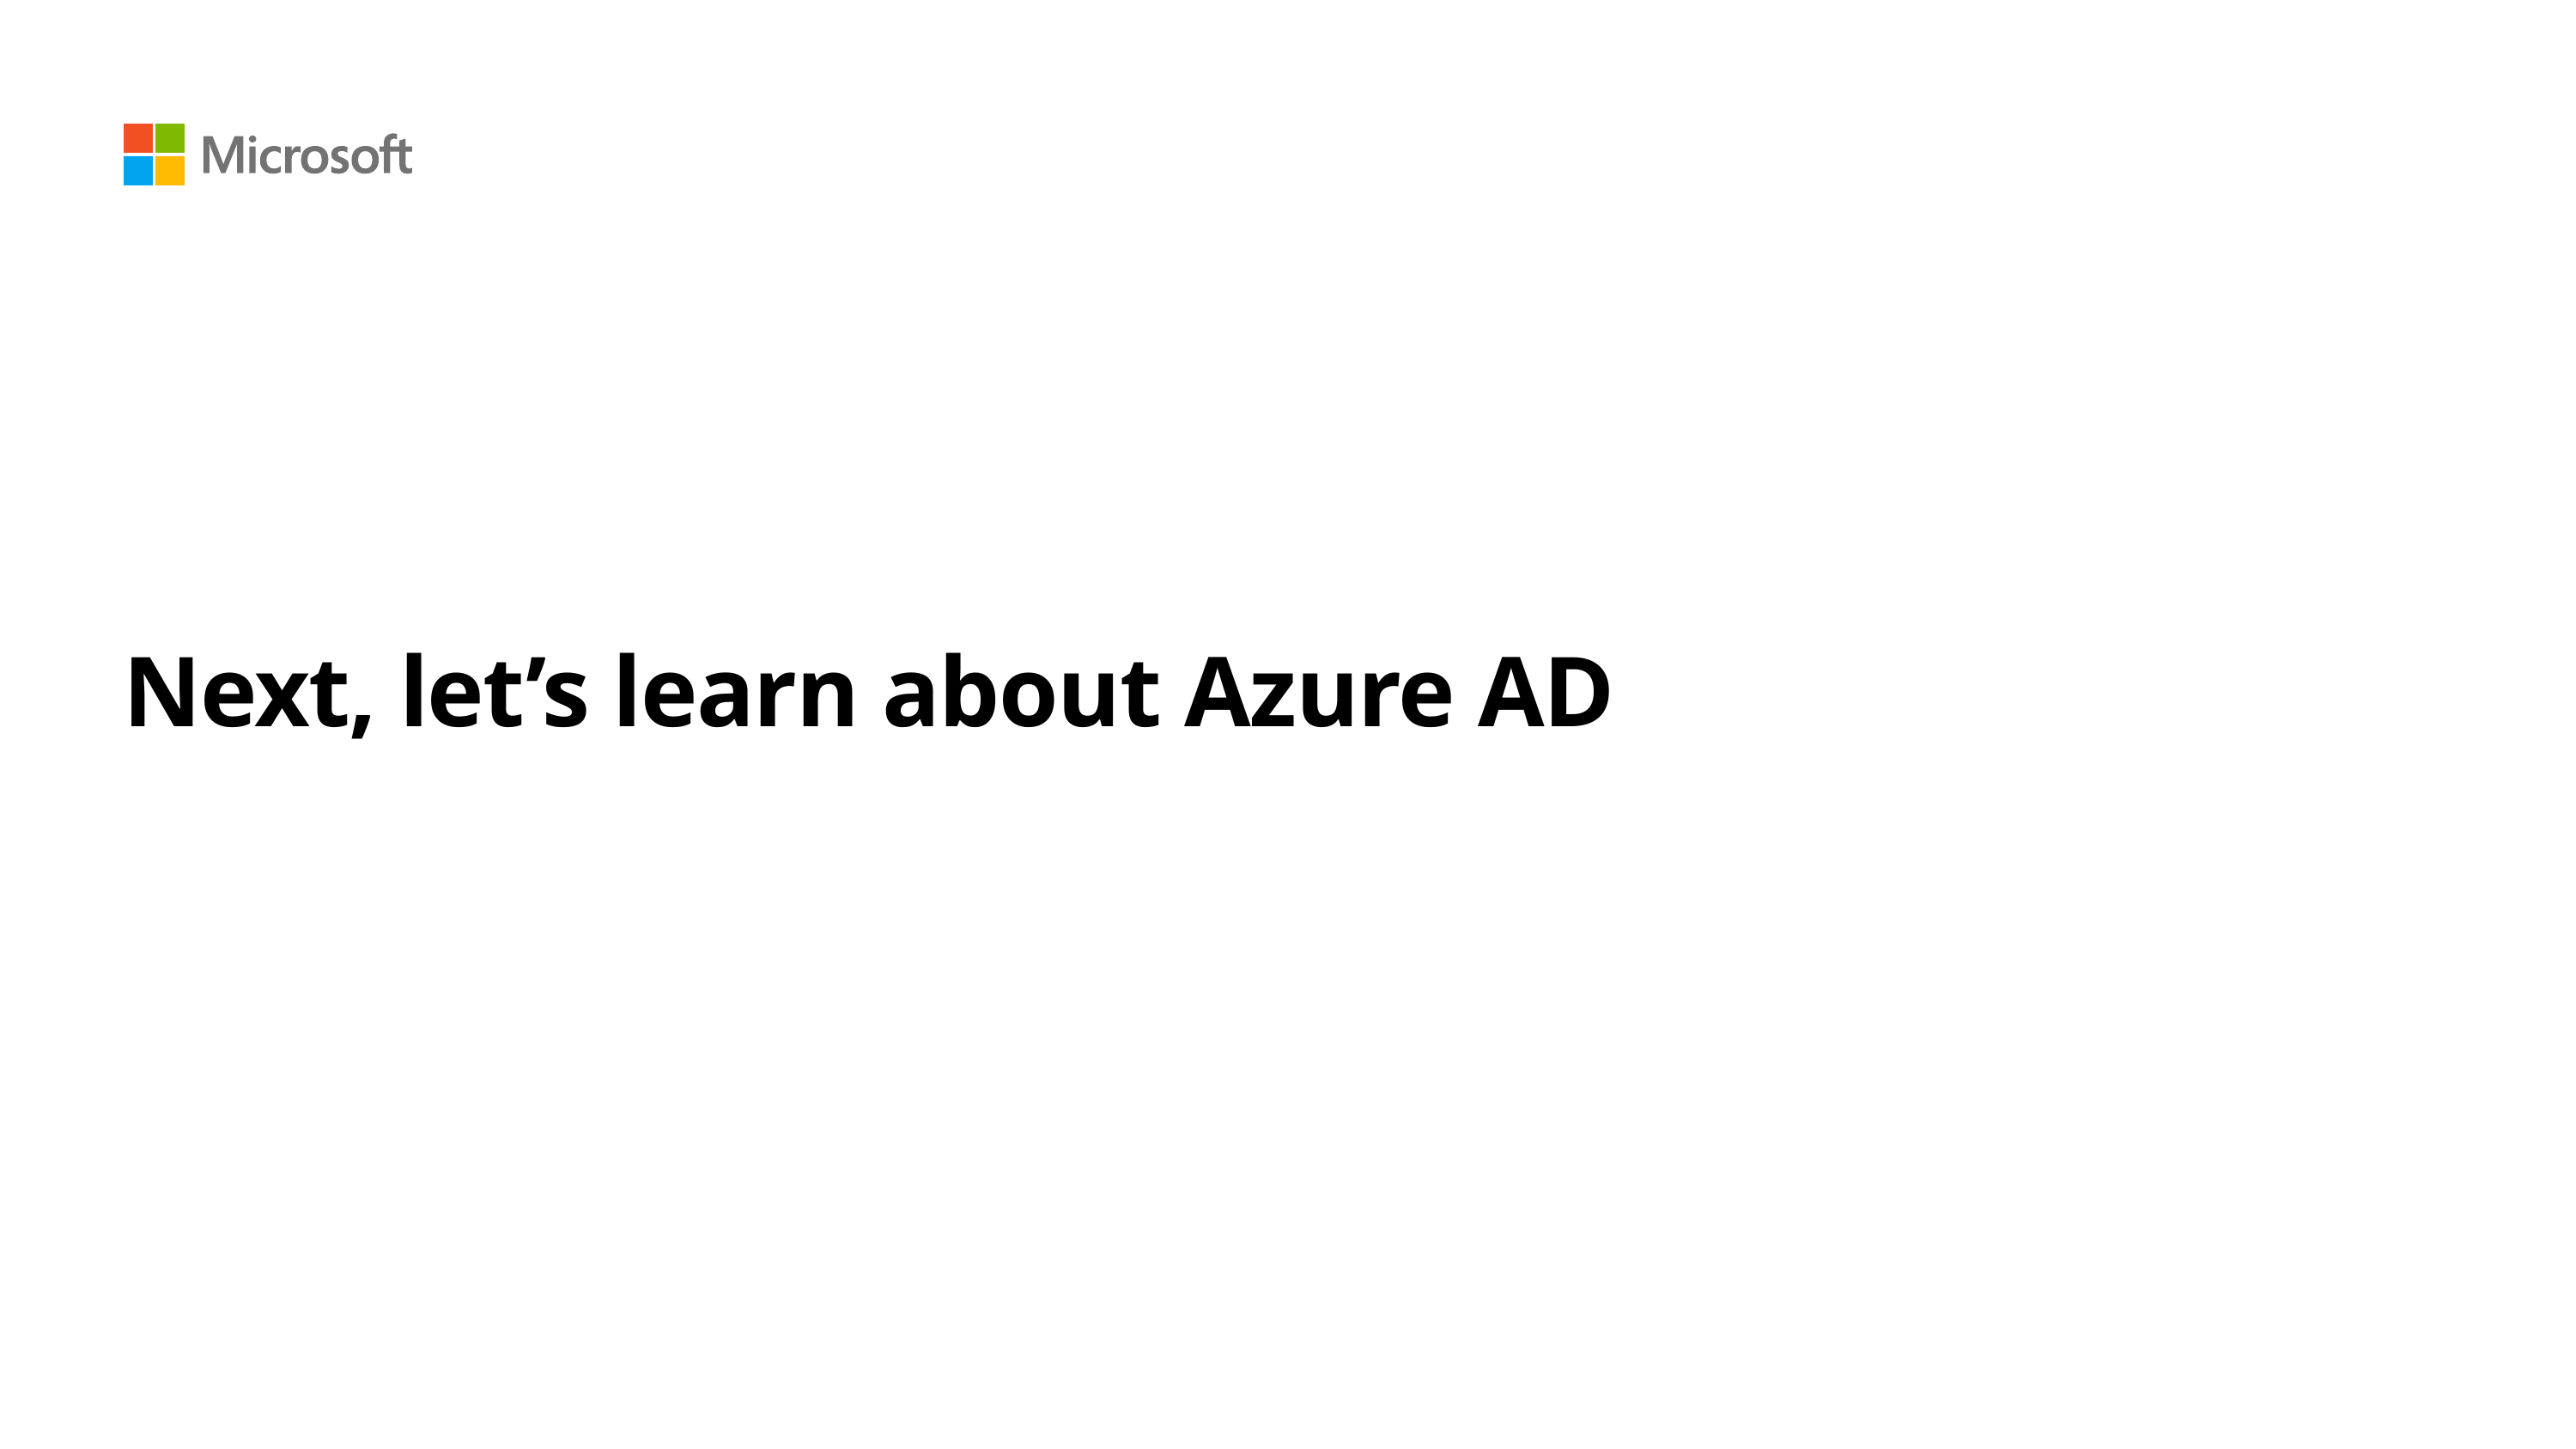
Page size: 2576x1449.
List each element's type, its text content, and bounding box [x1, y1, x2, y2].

title Next, let’s learn about Azure AD [123, 629, 2056, 747]
